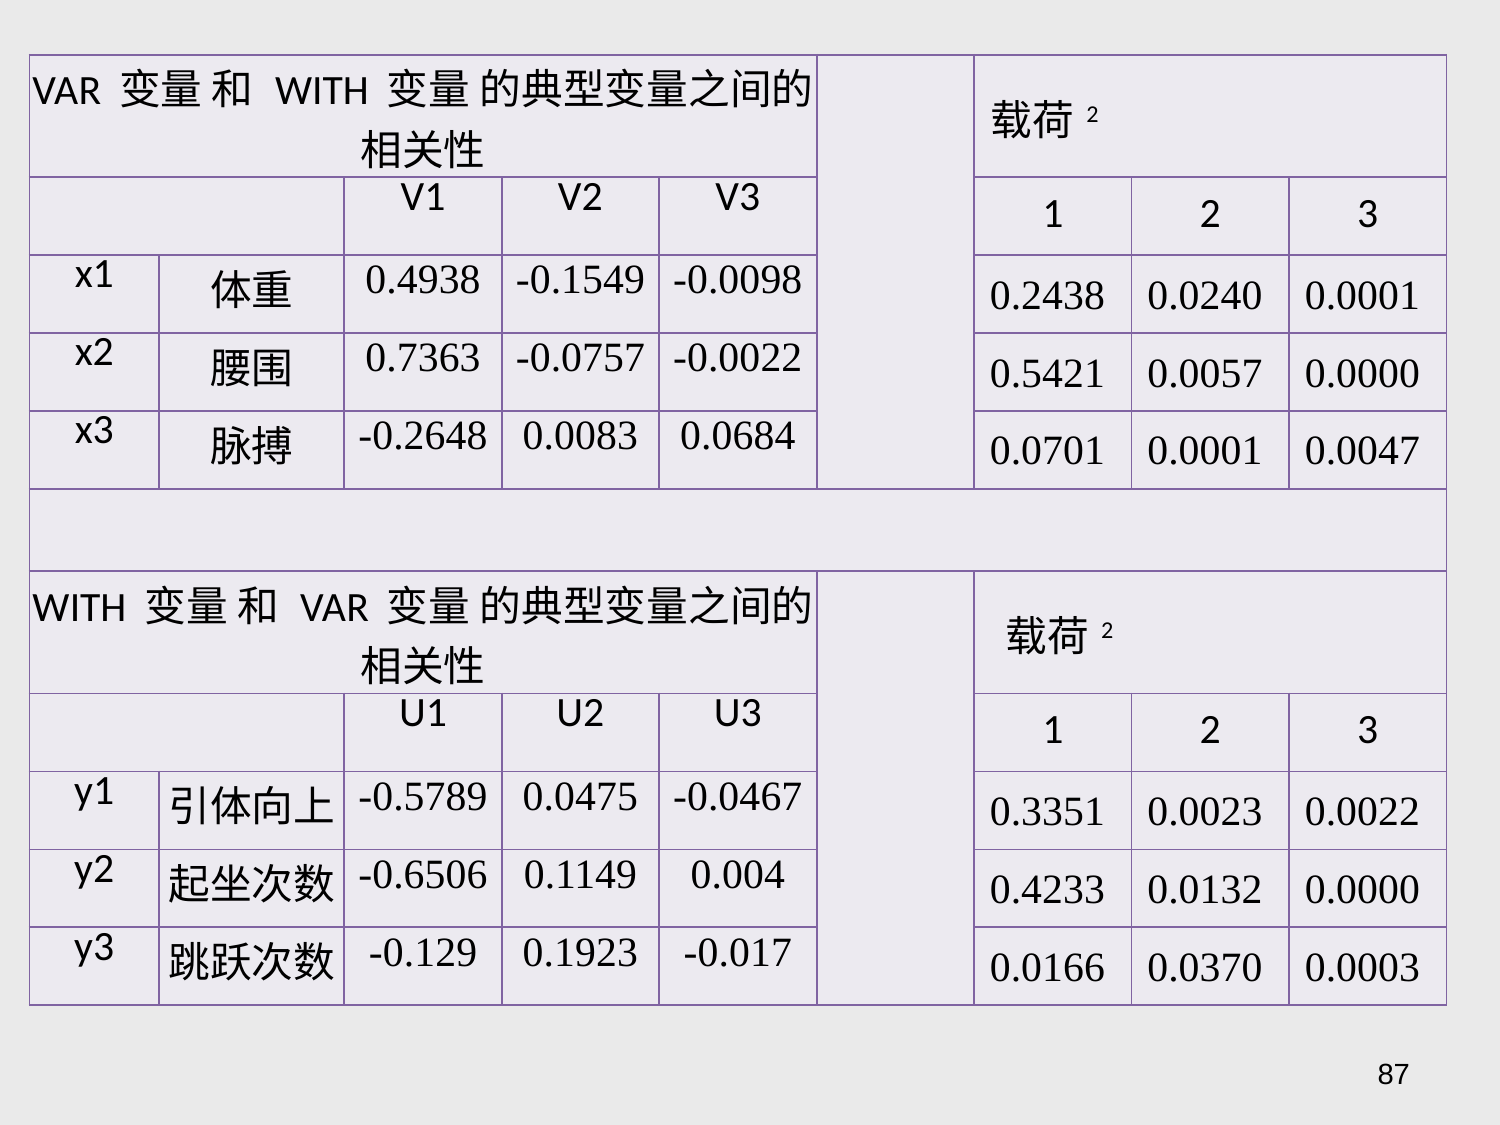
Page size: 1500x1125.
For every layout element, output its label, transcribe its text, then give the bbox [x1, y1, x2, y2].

table_cell [30, 178, 343, 254]
table_cell 0.0370 [1132, 928, 1288, 1004]
table_cell U1 [345, 694, 501, 771]
table_cell 0.0132 [1132, 850, 1288, 926]
table_cell 0.4233 [975, 850, 1131, 926]
table_cell -0.5789 [345, 772, 501, 849]
table_cell 0.0001 [1132, 412, 1288, 488]
table_cell 0.0240 [1132, 256, 1288, 332]
table_cell [818, 572, 973, 1004]
table_cell 3 [1290, 178, 1446, 254]
table_cell 0.3351 [975, 772, 1131, 849]
table_cell 0.0001 [1290, 256, 1446, 332]
table_cell 0.0022 [1290, 772, 1446, 849]
table_cell 引体向上 [160, 772, 343, 849]
table_cell 0.0023 [1132, 772, 1288, 849]
table_cell [30, 490, 1446, 570]
table_cell 0.0000 [1290, 850, 1446, 926]
table_cell [30, 694, 343, 771]
table_cell 0.0475 [503, 772, 658, 849]
table_cell 腰围 [160, 334, 343, 410]
table_cell y2 [30, 850, 158, 926]
table_cell 0.0701 [975, 412, 1131, 488]
table_cell -0.0022 [660, 334, 816, 410]
table_cell 0.4938 [345, 256, 501, 332]
table_cell WITH 变量 和 VAR 变量 的典型变量之间的相关性 [30, 572, 816, 693]
table_header 载荷2 [975, 56, 1446, 176]
table_cell V2 [503, 178, 658, 254]
table_header [818, 56, 973, 488]
table_cell 0.0003 [1290, 928, 1446, 1004]
table_cell 0.0000 [1290, 334, 1446, 410]
table_cell 0.7363 [345, 334, 501, 410]
table_cell y3 [30, 928, 158, 1004]
table_cell -0.0098 [660, 256, 816, 332]
table_cell 0.0047 [1290, 412, 1446, 488]
table_cell x2 [30, 334, 158, 410]
table_cell 0.0166 [975, 928, 1131, 1004]
table_cell 体重 [160, 256, 343, 332]
table_cell 起坐次数 [160, 850, 343, 926]
table_cell 0.1923 [503, 928, 658, 1004]
table_cell 0.004 [660, 850, 816, 926]
slide_number 87 [1074, 1042, 1425, 1103]
table_cell U3 [660, 694, 816, 771]
table_cell -0.1549 [503, 256, 658, 332]
table_cell 0.2438 [975, 256, 1131, 332]
table_cell 0.1149 [503, 850, 658, 926]
table_cell 2 [1132, 178, 1288, 254]
table_cell 脉搏 [160, 412, 343, 488]
table_cell 0.5421 [975, 334, 1131, 410]
table_cell x3 [30, 412, 158, 488]
table_cell 2 [1132, 694, 1288, 771]
table_cell U2 [503, 694, 658, 771]
table_cell -0.0757 [503, 334, 658, 410]
table_cell x1 [30, 256, 158, 332]
table_cell -0.2648 [345, 412, 501, 488]
table_cell V1 [345, 178, 501, 254]
table_cell -0.129 [345, 928, 501, 1004]
table_cell 0.0684 [660, 412, 816, 488]
table_cell 1 [975, 178, 1131, 254]
table_cell -0.6506 [345, 850, 501, 926]
table_cell 1 [975, 694, 1131, 771]
table_cell 0.0083 [503, 412, 658, 488]
table_header VAR 变量 和 WITH 变量 的典型变量之间的相关性 [30, 56, 816, 176]
table_cell 0.0057 [1132, 334, 1288, 410]
table_cell V3 [660, 178, 816, 254]
table_cell 跳跃次数 [160, 928, 343, 1004]
table_cell -0.0467 [660, 772, 816, 849]
table_cell -0.017 [660, 928, 816, 1004]
table_cell 载荷2 [975, 572, 1446, 693]
table_cell y1 [30, 772, 158, 849]
table_cell 3 [1290, 694, 1446, 771]
